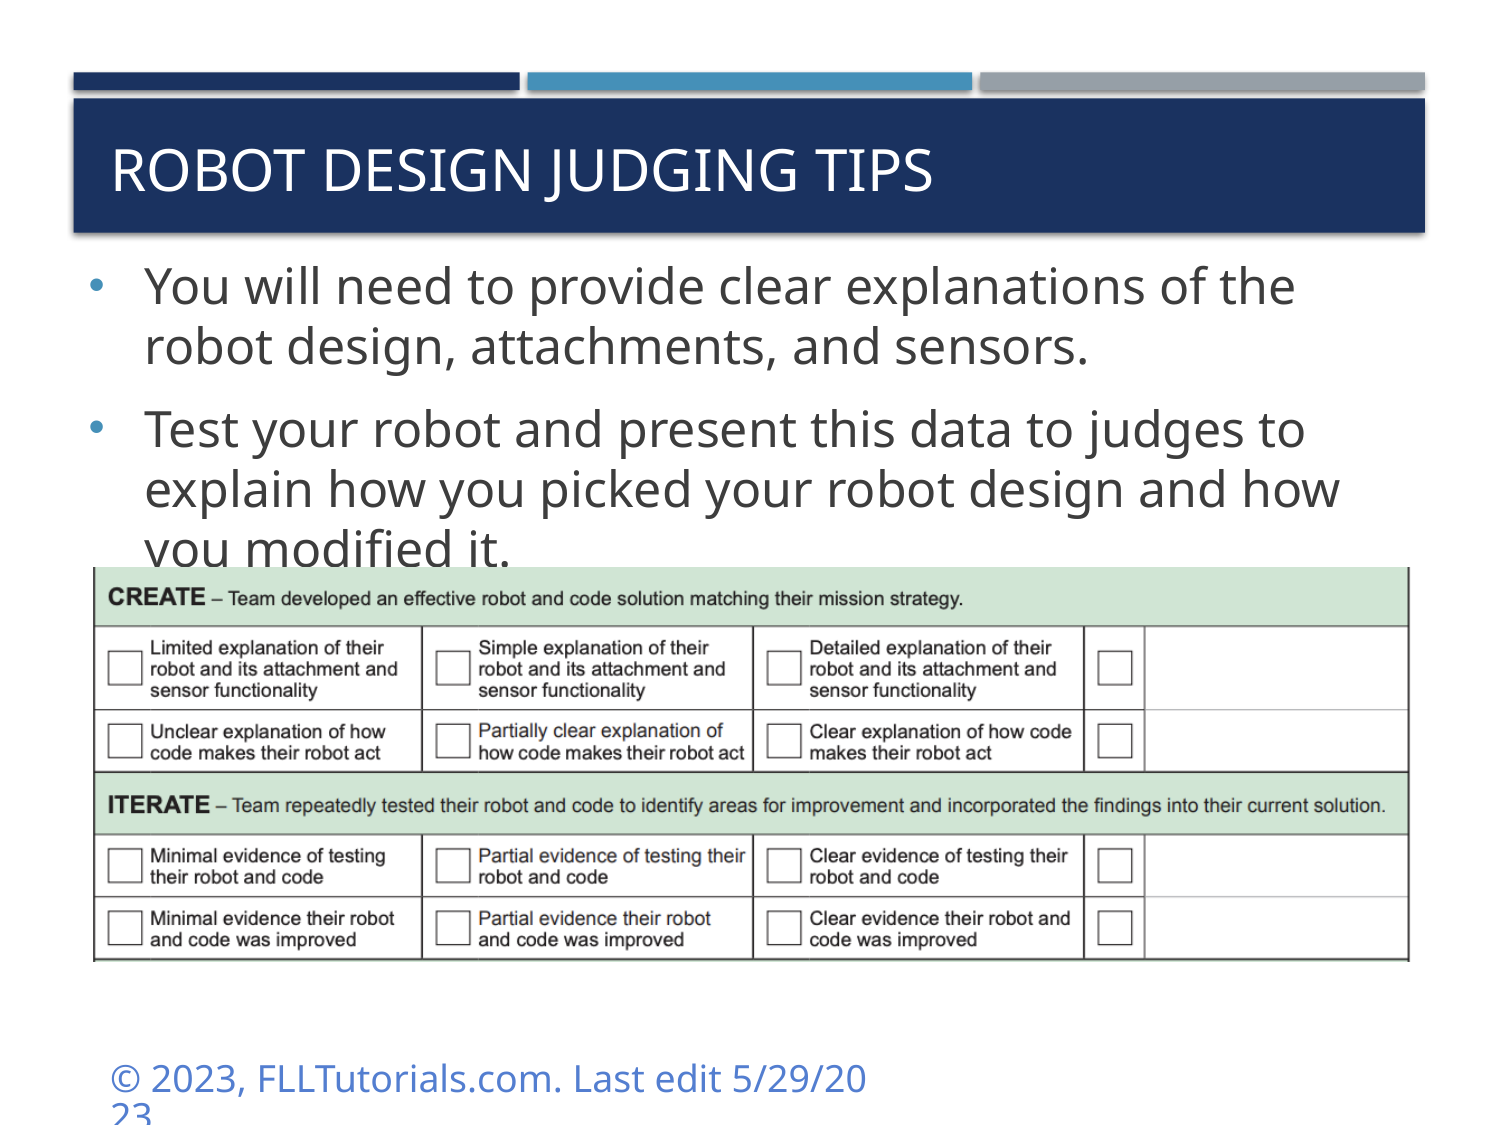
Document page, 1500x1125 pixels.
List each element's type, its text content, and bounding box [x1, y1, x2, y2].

picture [72, 566, 1442, 962]
list You will need to provide clear explanations of the robot design, attachments, and sensors. Test your robot and present this data to judges to explain how you picked your robot design and how you modified it. [73, 246, 1427, 566]
title ROBOT DESIGN JUDGING TIPS [95, 112, 1406, 211]
footer © 2023, FLLTutorials.com. Last edit 5/29/2023 [95, 1047, 895, 1108]
